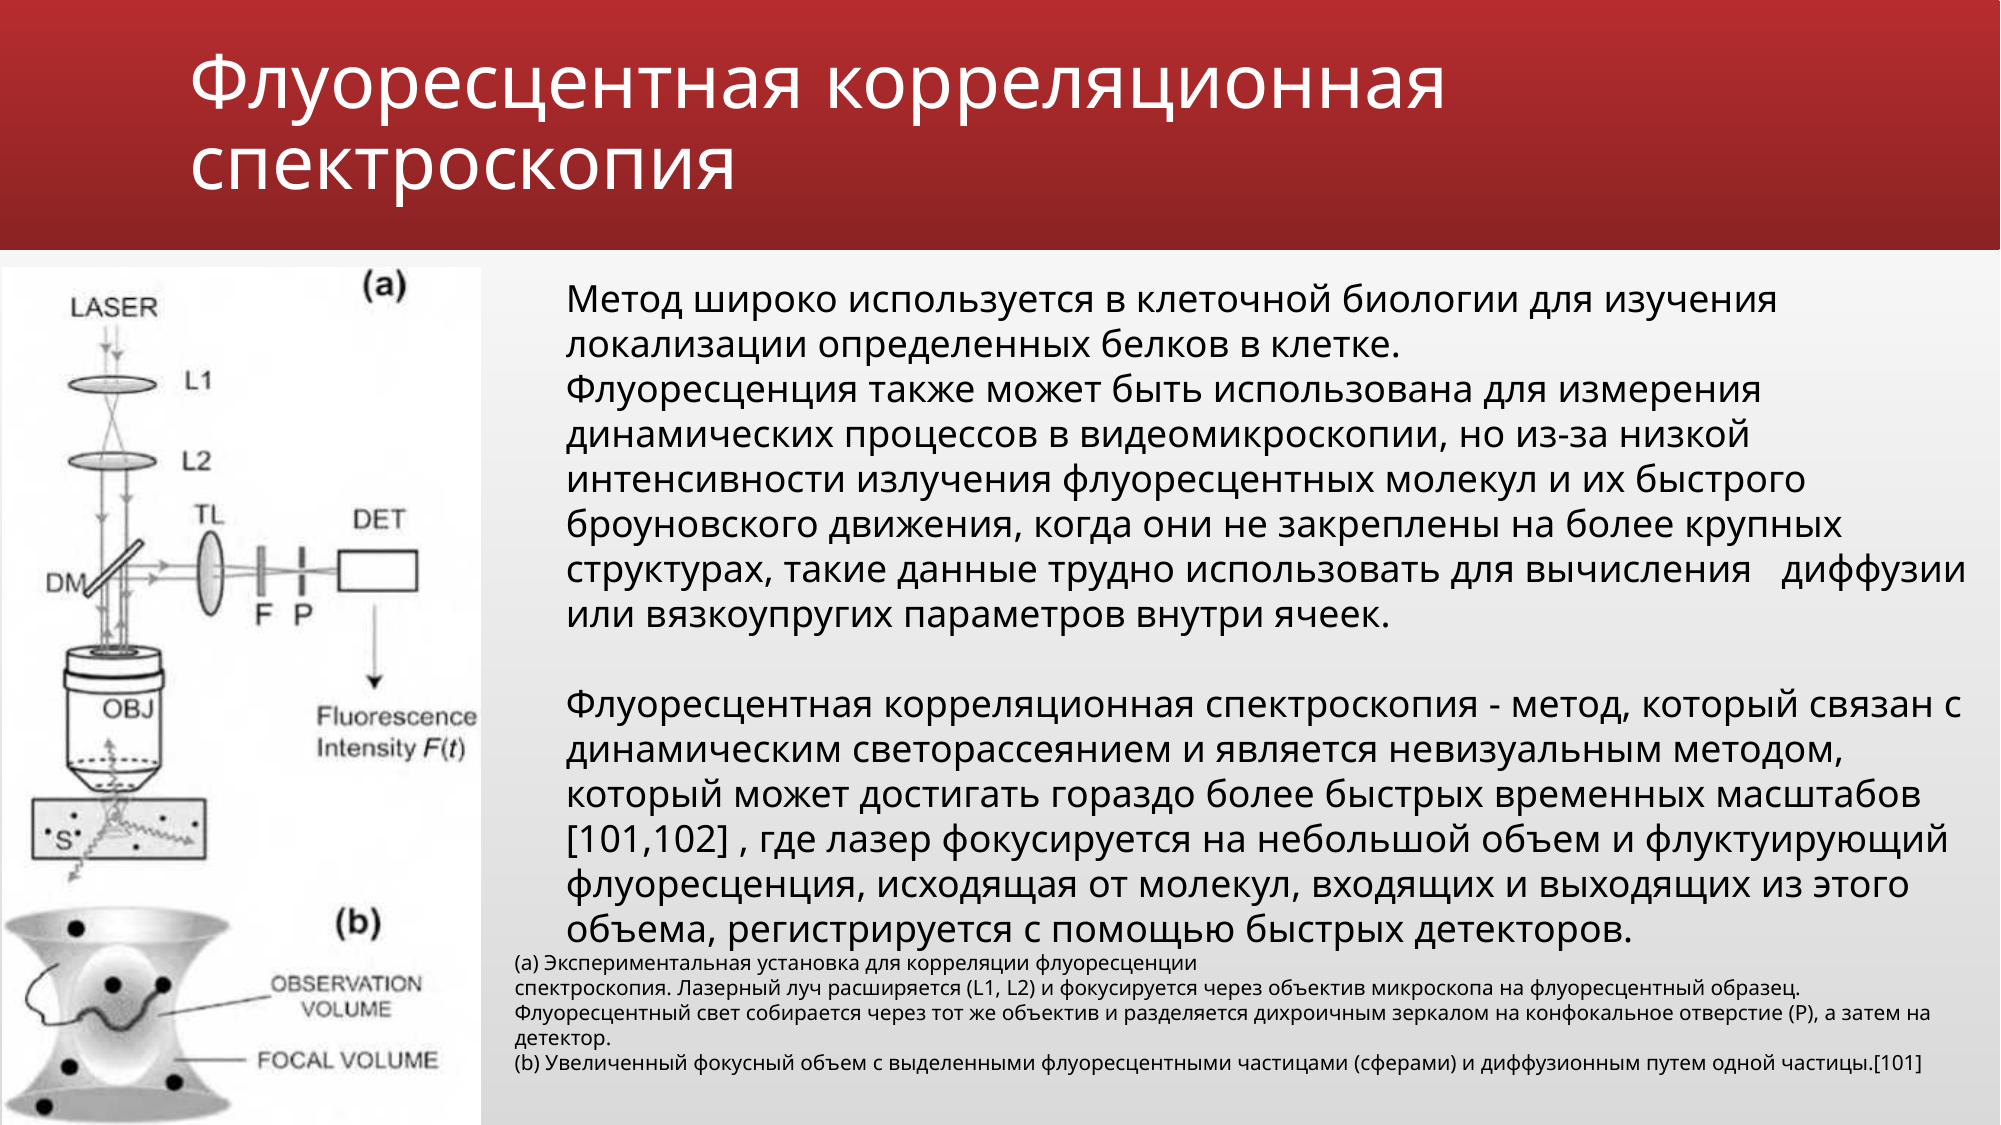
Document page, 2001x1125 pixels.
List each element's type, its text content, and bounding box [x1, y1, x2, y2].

title Флуоресцентная корреляционная спектроскопия [174, 16, 1825, 234]
text_box Метод широко используется в клеточной биологии для изучения локализации определенных белков в клетке. Флуоресценция также может быть использована для измерения динамических процессов в видеомикроскопии, но из-за низкой интенсивности излучения флуоресцентных молекул и их быстрого броуновского движения, когда они не закреплены на более крупных структурах, такие данные трудно использовать для вычисления диффузии или вязкоупругих параметров внутри ячеек. Флуоресцентная корреляционная спектроскопия - метод, который связан с динамическим светорассеянием и является невизуальным методом, который может достигать гораздо более быстрых временных масштабов [101,102] , где лазер фокусируется на небольшой объем и флуктуирующий флуоресценция, исходящая от молекул, входящих и выходящих из этого объема, регистрируется с помощью быстрых детекторов. [551, 267, 1997, 942]
picture [2, 267, 481, 1125]
text_box (а) Экспериментальная установка для корреляции флуоресценции спектроскопия. Лазерный луч расширяется (L1, L2) и фокусируется через объектив микроскопа на флуоресцентный образец. Флуоресцентный свет собирается через тот же объектив и разделяется дихроичным зеркалом на конфокальное отверстие (P), а затем на детектор. (b) Увеличенный фокусный объем с выделенными флуоресцентными частицами (сферами) и диффузионным путем одной частицы.[101] [499, 942, 1997, 1082]
